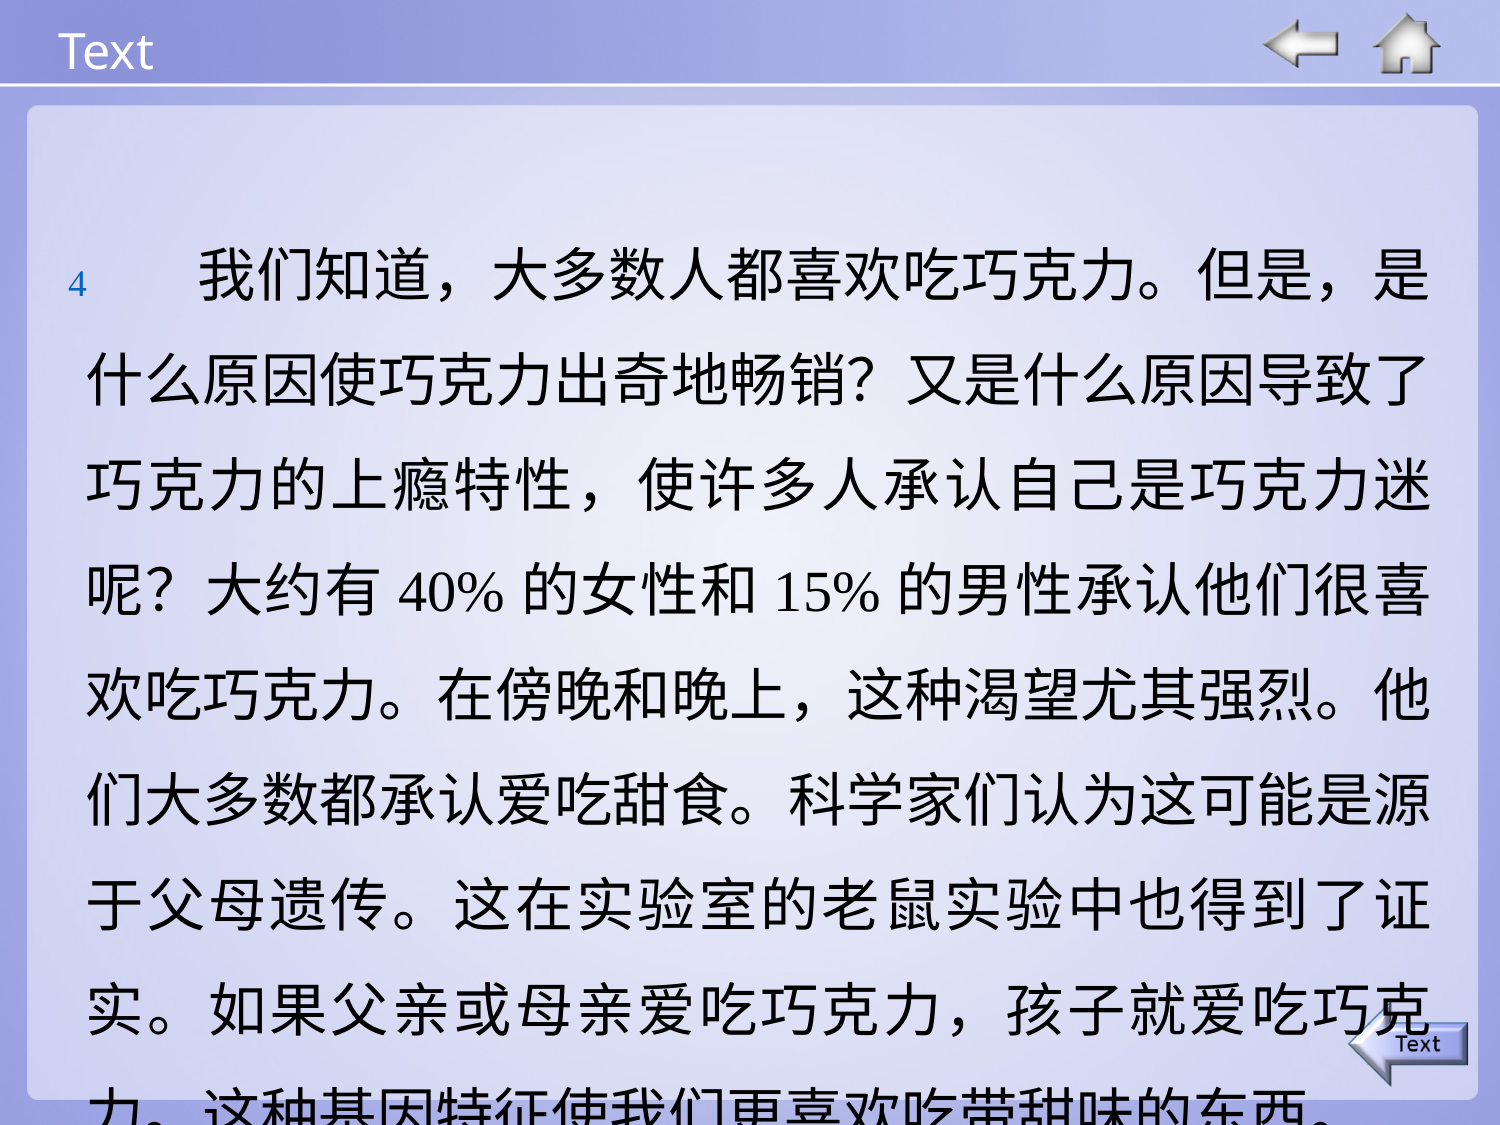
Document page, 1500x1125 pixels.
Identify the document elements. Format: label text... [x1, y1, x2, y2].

list 4 我们知道，大多数人都喜欢吃巧克力。但是，是什么原因使巧克力出奇地畅销？又是什么原因导致了巧克力的上瘾特性，使许多人承认自己是巧克力迷呢？大约有40%的女性和15%的男性承认他们很喜欢吃巧克力。在傍晚和晚上，这种渴望尤其强烈。他们大多数都承认爱吃甜食。科学家们认为这可能是源于父母遗传。这在实验室的老鼠实验中也得到了证实。如果父亲或母亲爱吃巧克力，孩子就爱吃巧克力。这种基因特征使我们更喜欢吃带甜味的东西。 [40, 125, 1448, 979]
text_box Text [43, 11, 170, 87]
picture [0, 0, 1500, 1125]
